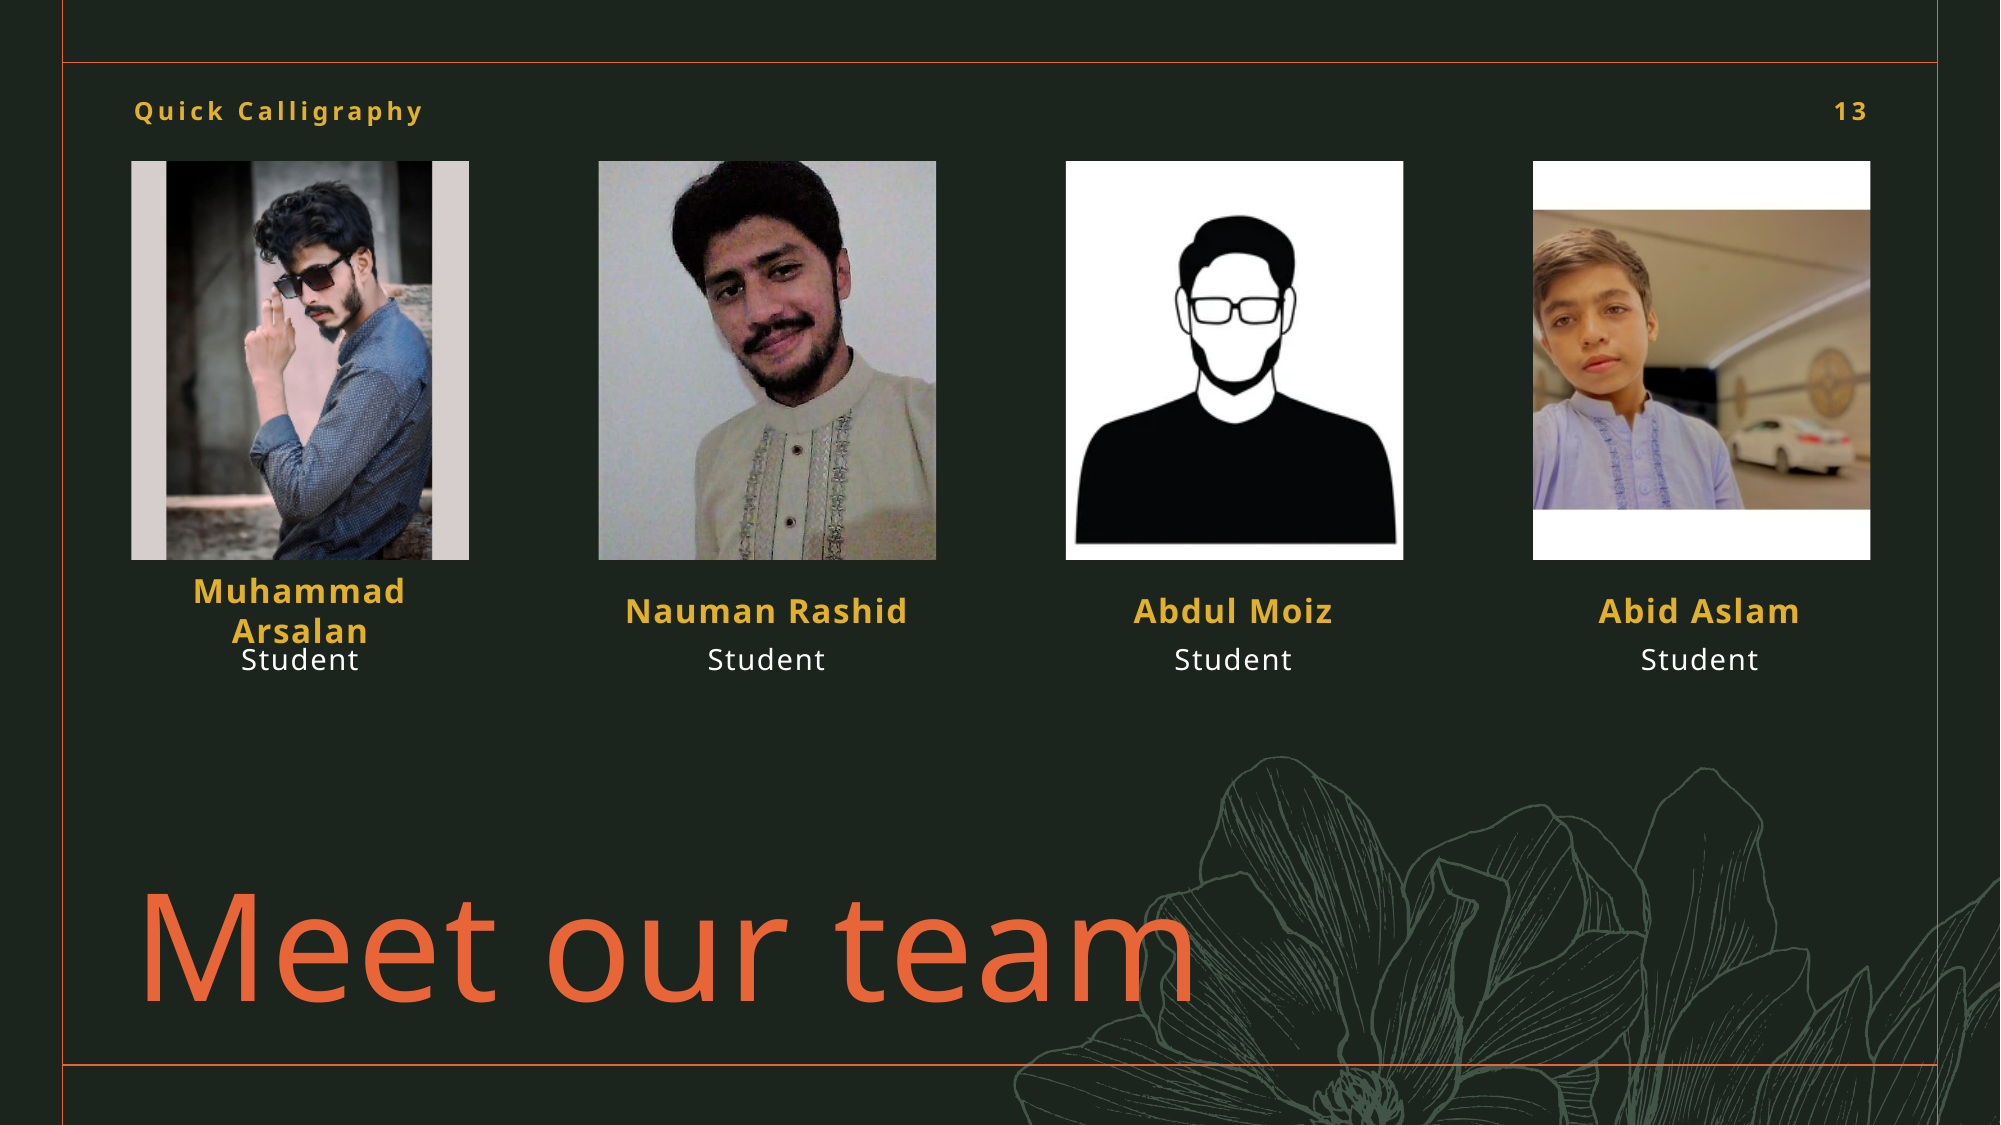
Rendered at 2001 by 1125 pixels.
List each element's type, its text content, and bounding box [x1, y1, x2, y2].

list Student [1041, 646, 1425, 692]
picture [598, 161, 937, 560]
list Student [108, 646, 492, 692]
list Abdul Moiz [1041, 578, 1425, 639]
picture [131, 161, 469, 560]
list Abid Aslam​ [1507, 578, 1892, 639]
list Student [574, 646, 959, 692]
picture [1065, 161, 1404, 560]
title Meet our team [118, 843, 1881, 1062]
picture [1532, 161, 1871, 560]
footer Quick Calligraphy [118, 82, 763, 143]
list Muhammad Arsalan [108, 578, 492, 639]
list Nauman Rashid [574, 578, 959, 639]
list Student [1507, 646, 1892, 692]
slide_number 13 [1237, 82, 1882, 143]
